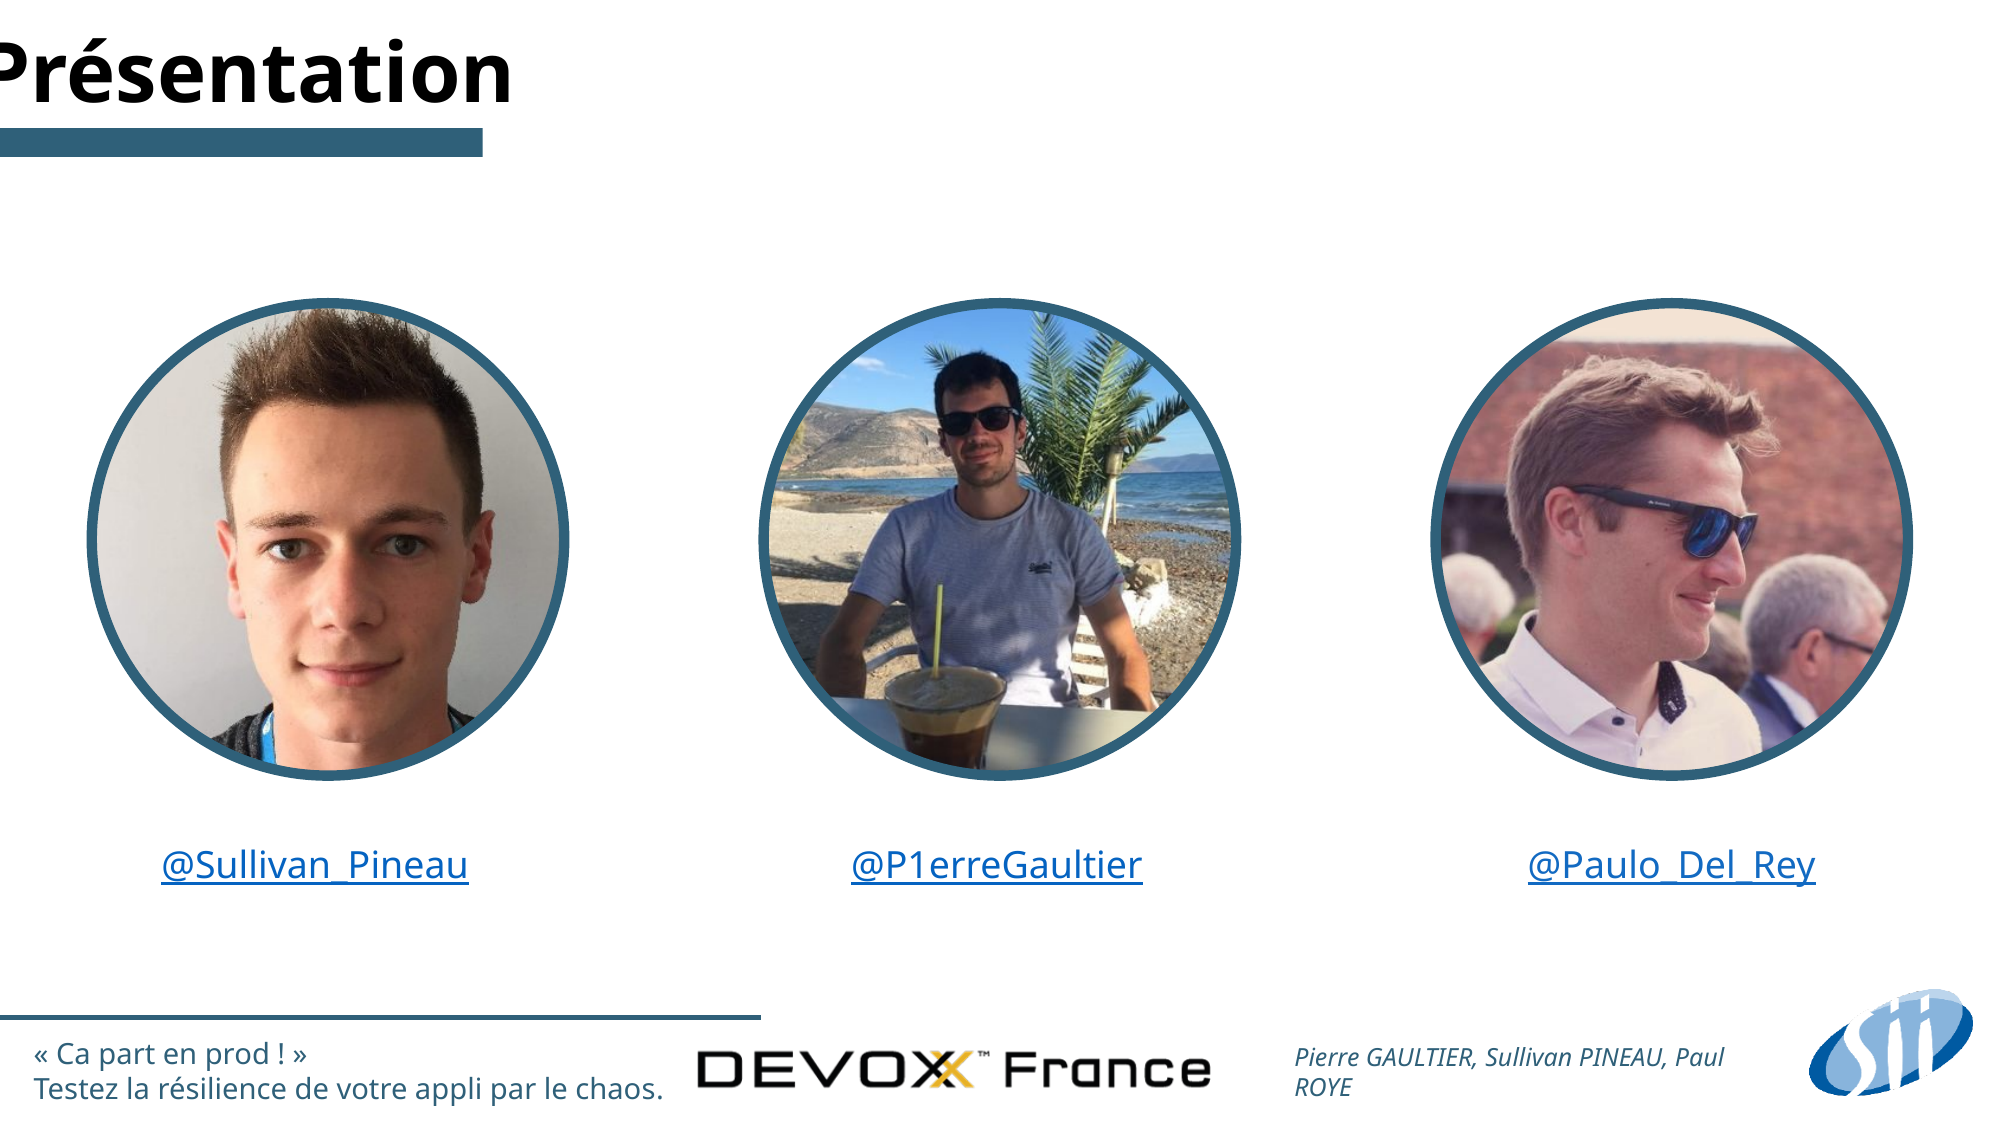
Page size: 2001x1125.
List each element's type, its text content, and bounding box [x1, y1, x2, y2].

picture [693, 999, 1214, 1125]
text_box @Sullivan_Pineau [146, 833, 510, 990]
picture [1435, 303, 1908, 776]
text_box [0, 12, 483, 157]
text_box [50, 215, 895, 1019]
picture [91, 303, 565, 776]
picture [763, 303, 1237, 776]
text_box @P1erreGaultier [836, 833, 1164, 990]
text_box @Paulo_Del_Rey [1512, 833, 1831, 939]
picture [1809, 989, 1973, 1096]
